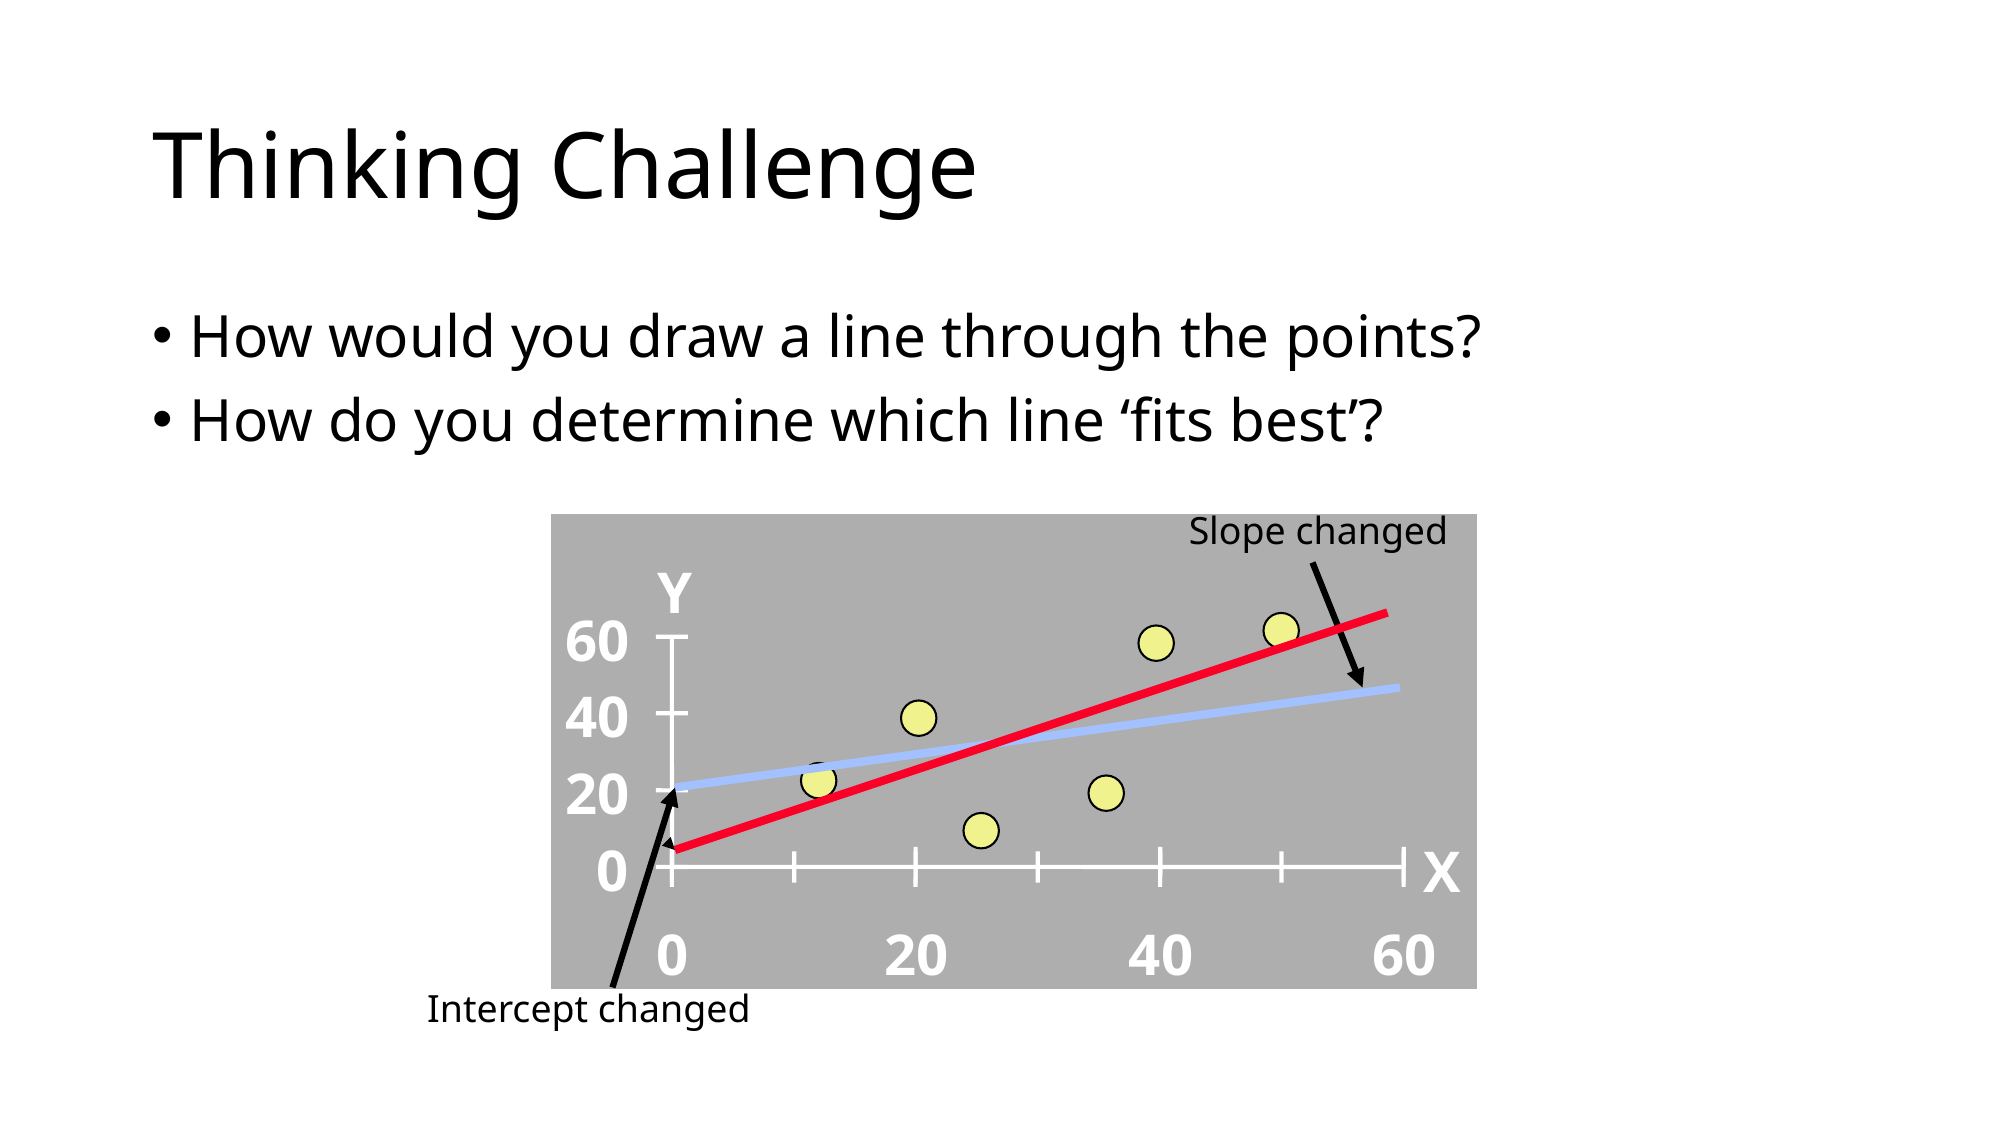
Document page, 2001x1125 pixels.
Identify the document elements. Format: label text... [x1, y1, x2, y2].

text_box [661, 836, 676, 851]
text_box Intercept changed [412, 977, 766, 1038]
list How would you draw a line through the points? How do you determine which line ‘fits best’? [137, 299, 1863, 1014]
text_box 40 [550, 680, 645, 756]
text_box [963, 812, 999, 849]
text_box 60 [550, 597, 645, 680]
text_box 20 [869, 912, 964, 995]
text_box [612, 787, 678, 988]
text_box [1338, 629, 1364, 688]
text_box Y [642, 549, 708, 632]
text_box Slope changed [1174, 499, 1464, 560]
text_box [549, 512, 1478, 991]
text_box [1138, 625, 1174, 661]
text_box 0 [581, 834, 644, 910]
text_box [901, 700, 937, 736]
text_box X [1408, 829, 1476, 912]
text_box 20 [550, 756, 645, 834]
text_box [800, 762, 837, 799]
text_box 0 [641, 912, 704, 977]
text_box [1263, 612, 1299, 649]
text_box 60 [1357, 912, 1453, 995]
title Thinking Challenge [137, 59, 1863, 278]
text_box [1088, 775, 1124, 811]
text_box 40 [1114, 912, 1209, 995]
